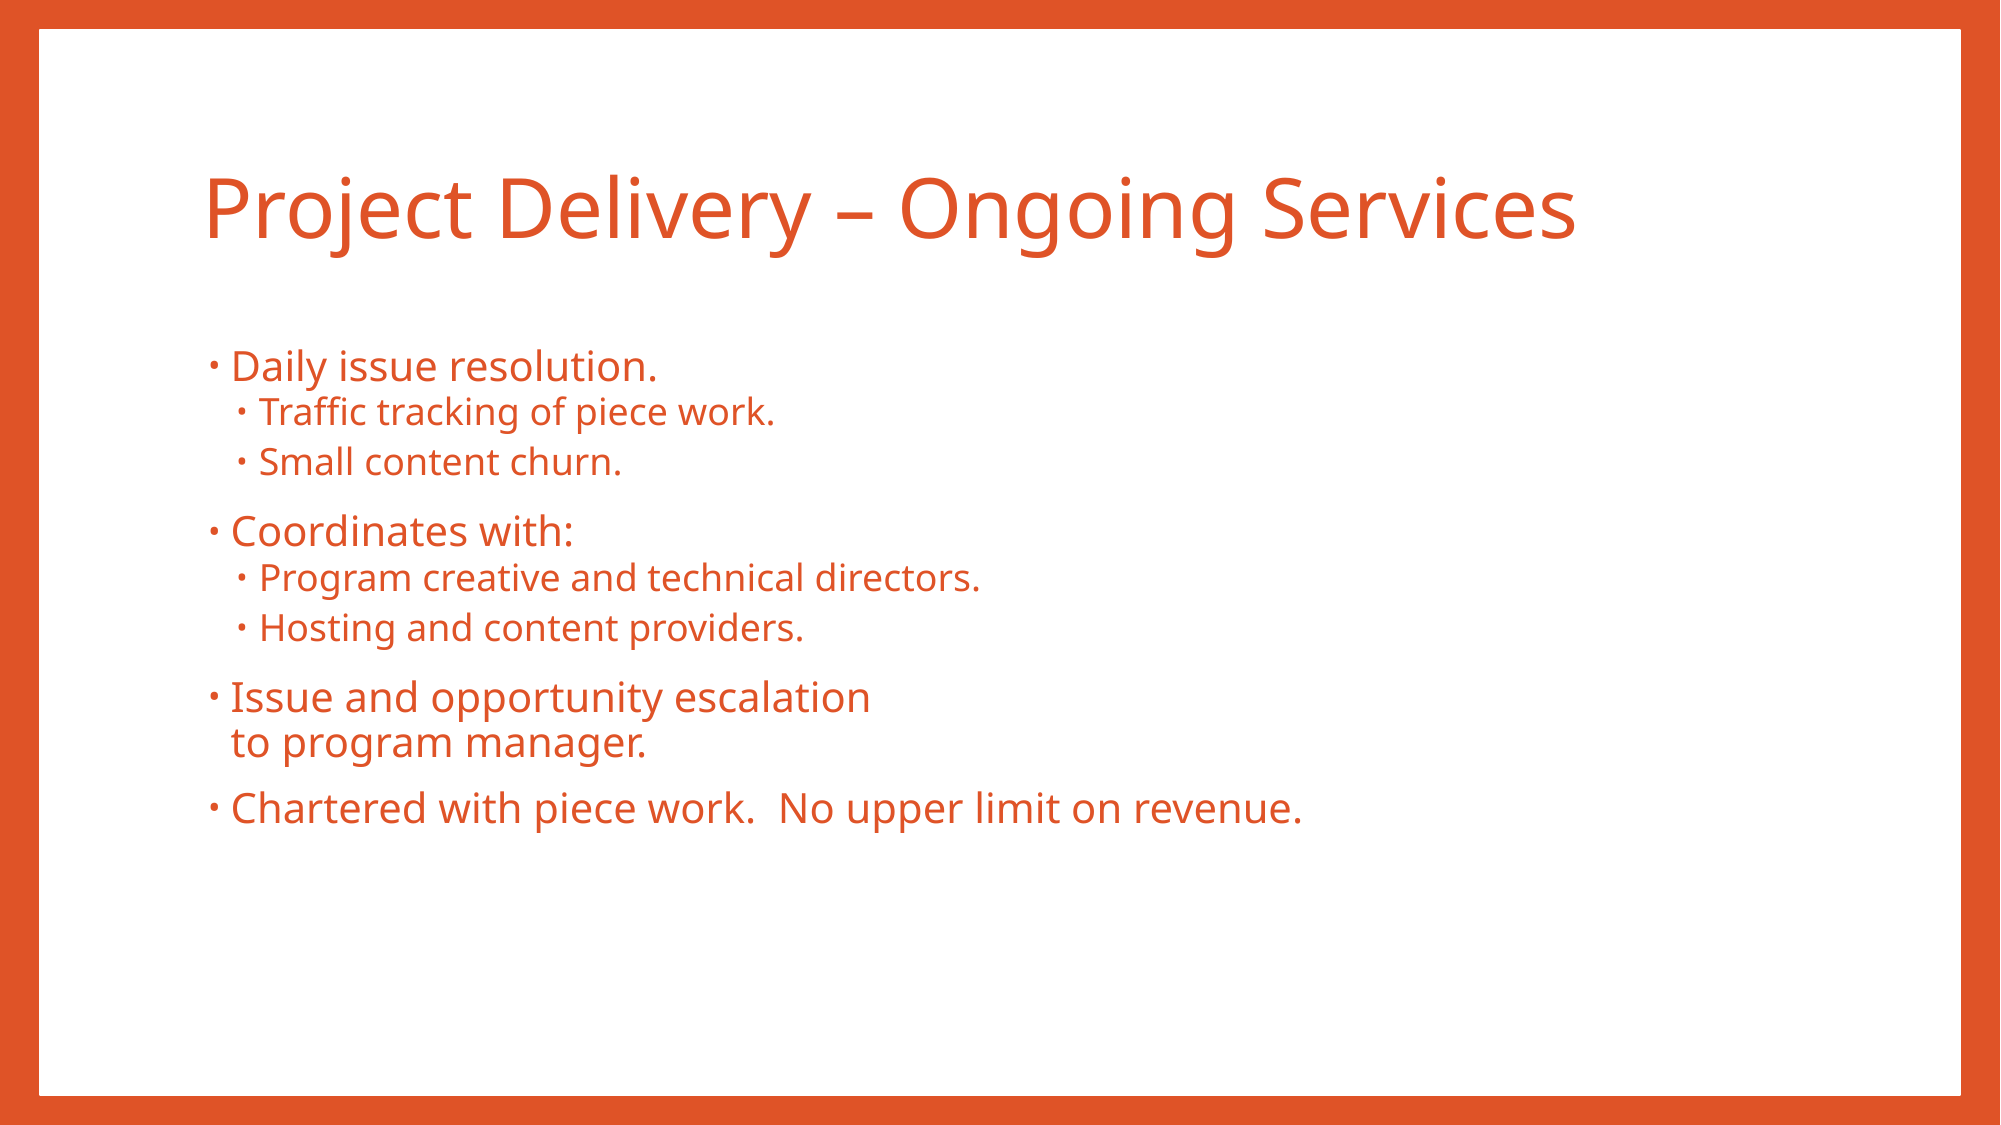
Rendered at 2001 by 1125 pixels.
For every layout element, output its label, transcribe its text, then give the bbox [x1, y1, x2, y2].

title Project Delivery – Ongoing Services [187, 99, 1808, 323]
list Daily issue resolution. Traffic tracking of piece work. Small content churn. Coordinates with: Program creative and technical directors. Hosting and content providers. Issue and opportunity escalation to program manager. Chartered with piece work. No upper limit on revenue. [187, 337, 1808, 1000]
